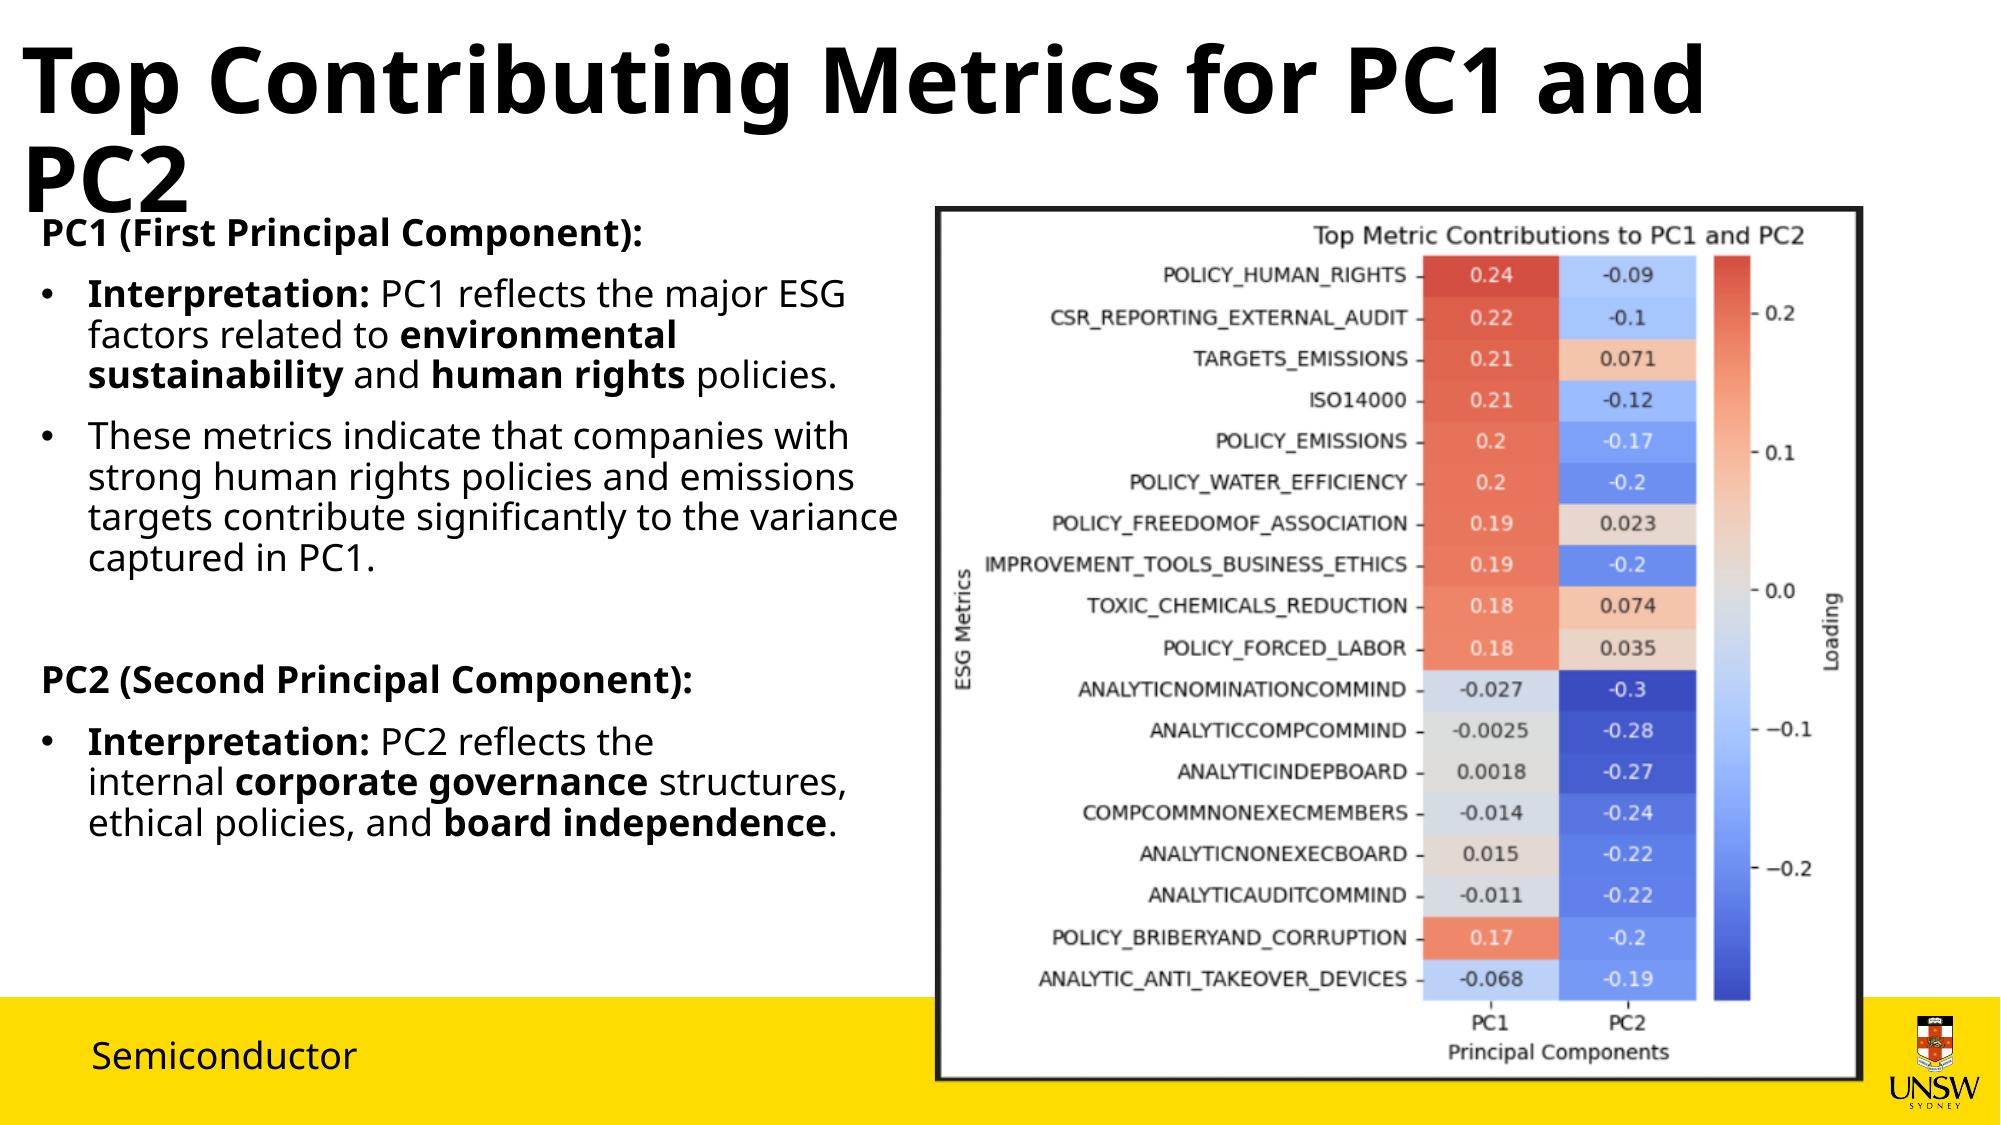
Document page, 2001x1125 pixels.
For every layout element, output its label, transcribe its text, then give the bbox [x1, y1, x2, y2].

picture [934, 206, 1864, 1085]
text_box Semiconductor [76, 1024, 527, 1085]
title Top Contributing Metrics for PC1 and PC2 [6, 24, 1863, 243]
list PC1 (First Principal Component): Interpretation: PC1 reflects the major ESG factors related to environmental sustainability and human rights policies. These metrics indicate that companies with strong human rights policies and emissions targets contribute significantly to the variance captured in PC1. PC2 (Second Principal Component): Interpretation: PC2 reflects the internal corporate governance structures, ethical policies, and board independence. [25, 206, 918, 991]
picture [1890, 1016, 1980, 1109]
